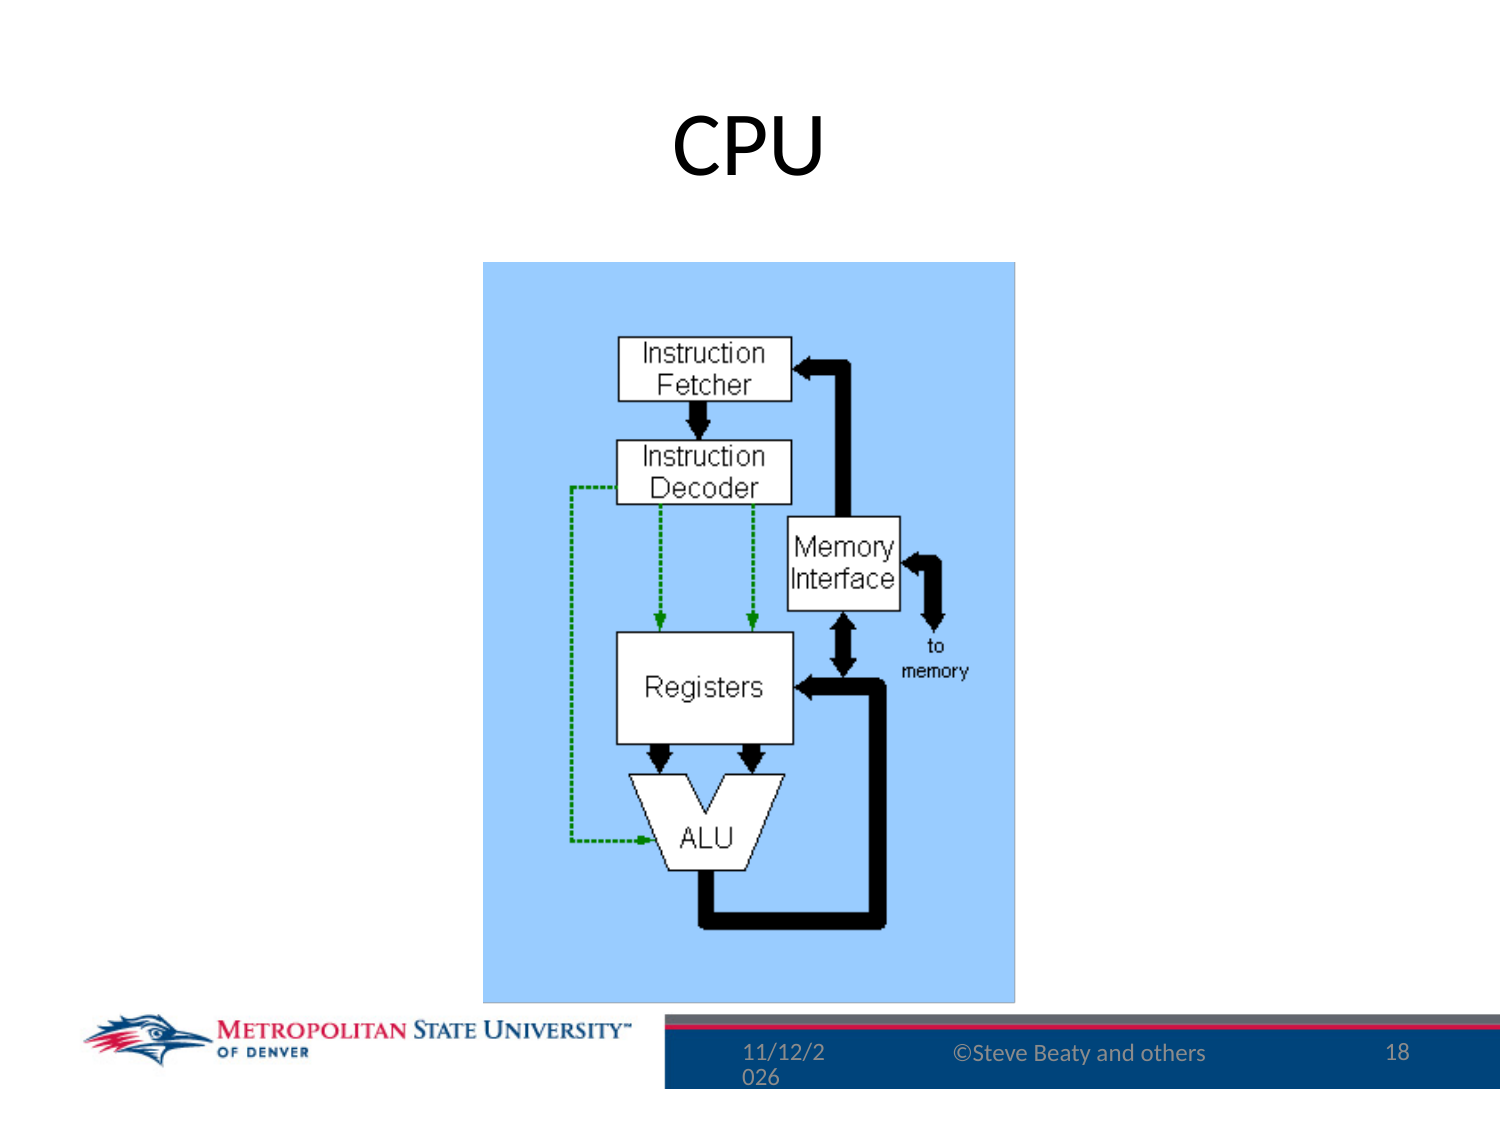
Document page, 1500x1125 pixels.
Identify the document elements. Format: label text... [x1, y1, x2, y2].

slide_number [727, 1020, 842, 1081]
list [74, 262, 1426, 1006]
slide_number 18 [1316, 1020, 1425, 1081]
footer ©Steve Beaty and others [841, 1021, 1317, 1082]
title CPU [75, 45, 1425, 233]
picture [44, 1012, 1500, 1089]
